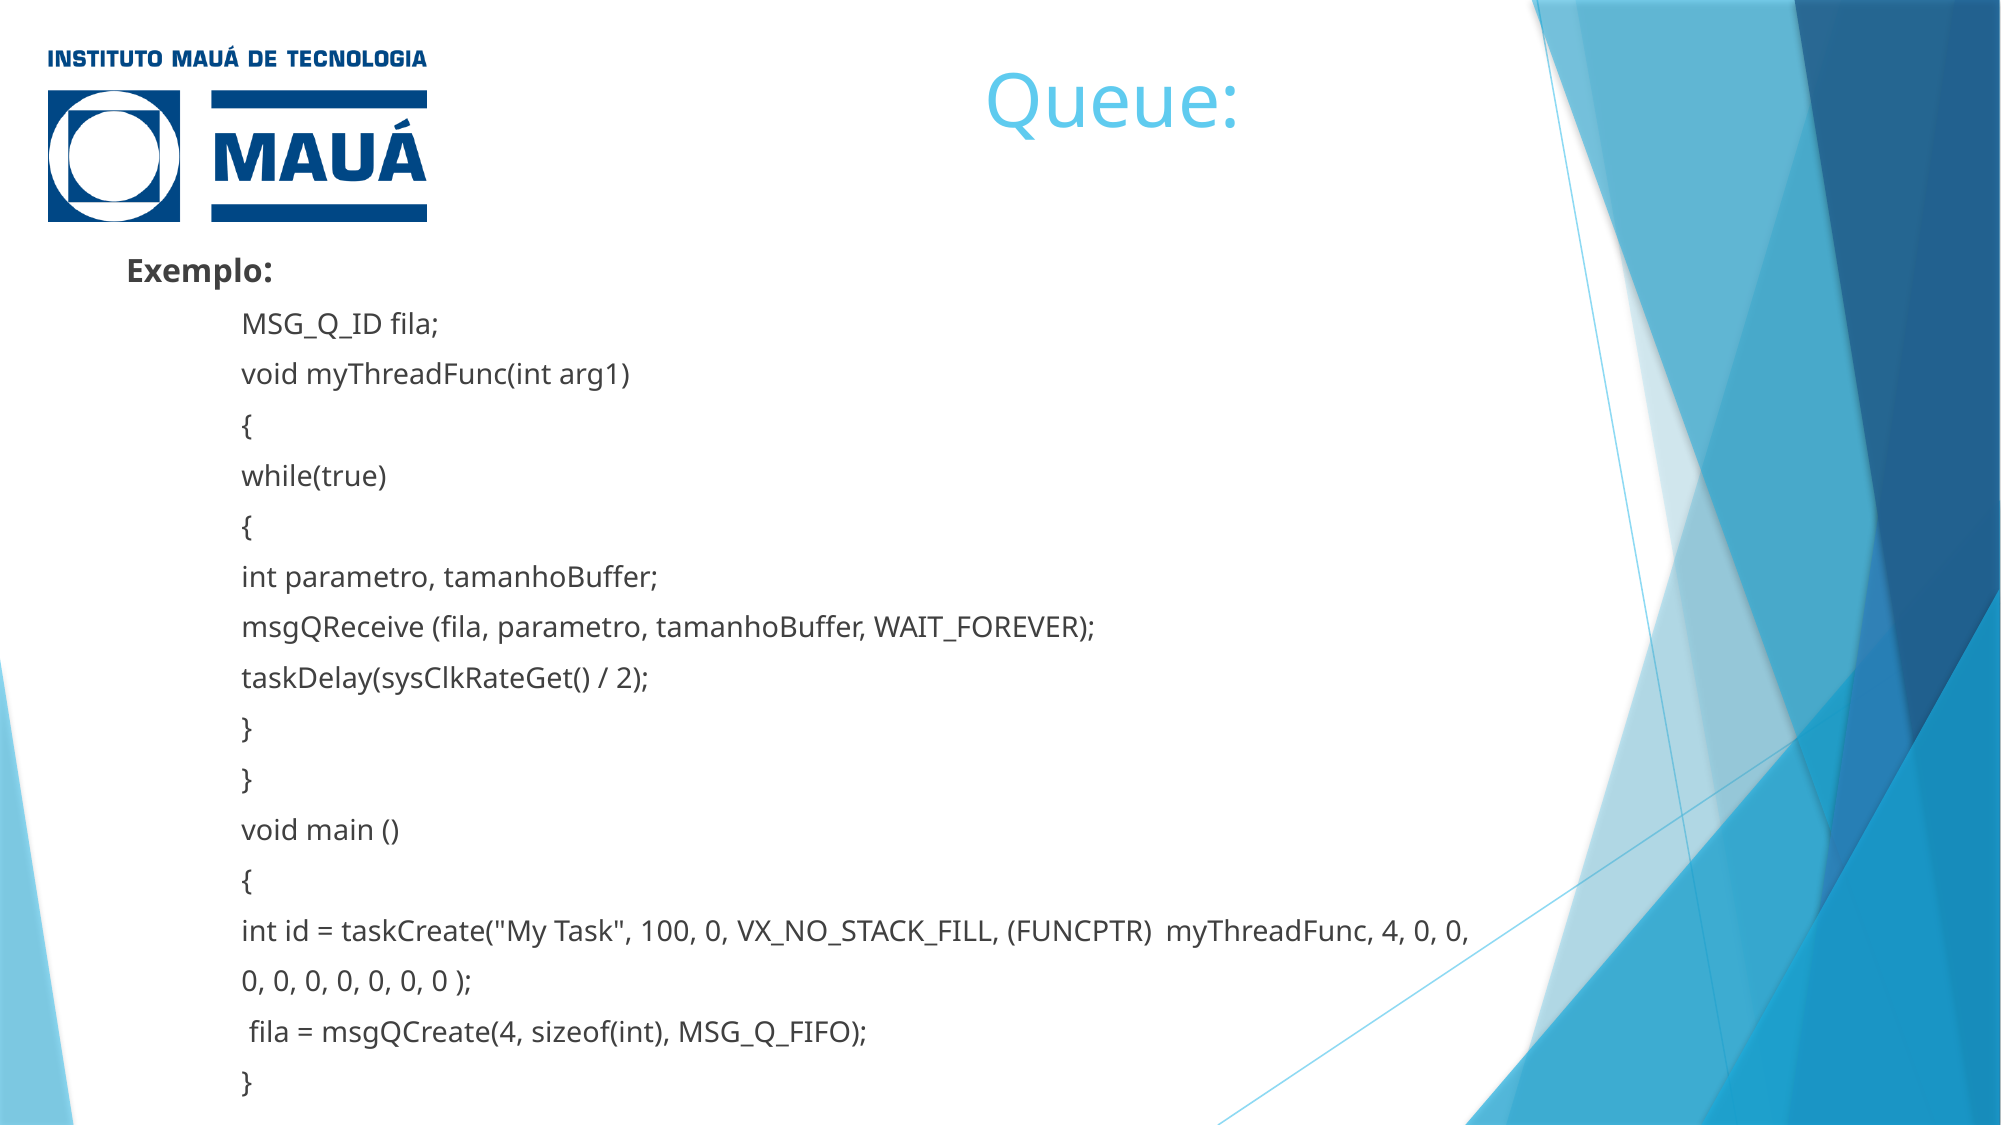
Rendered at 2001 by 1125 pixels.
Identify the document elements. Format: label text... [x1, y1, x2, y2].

list Exemplo: MSG_Q_ID fila; void myThreadFunc(int arg1) { while(true) { int parametro, tamanhoBuffer; msgQReceive (fila, parametro, tamanhoBuffer, WAIT_FOREVER); taskDelay(sysClkRateGet() / 2); } } void main () { int id = taskCreate("My Task", 100, 0, VX_NO_STACK_FILL, (FUNCPTR) myThreadFunc, 4, 0, 0, 0, 0, 0, 0, 0, 0, 0 ); fila = msgQCreate(4, sizeof(int), MSG_Q_FIFO); } [111, 239, 1522, 1125]
text_box Queue: [970, 45, 1518, 106]
picture [47, 44, 428, 223]
